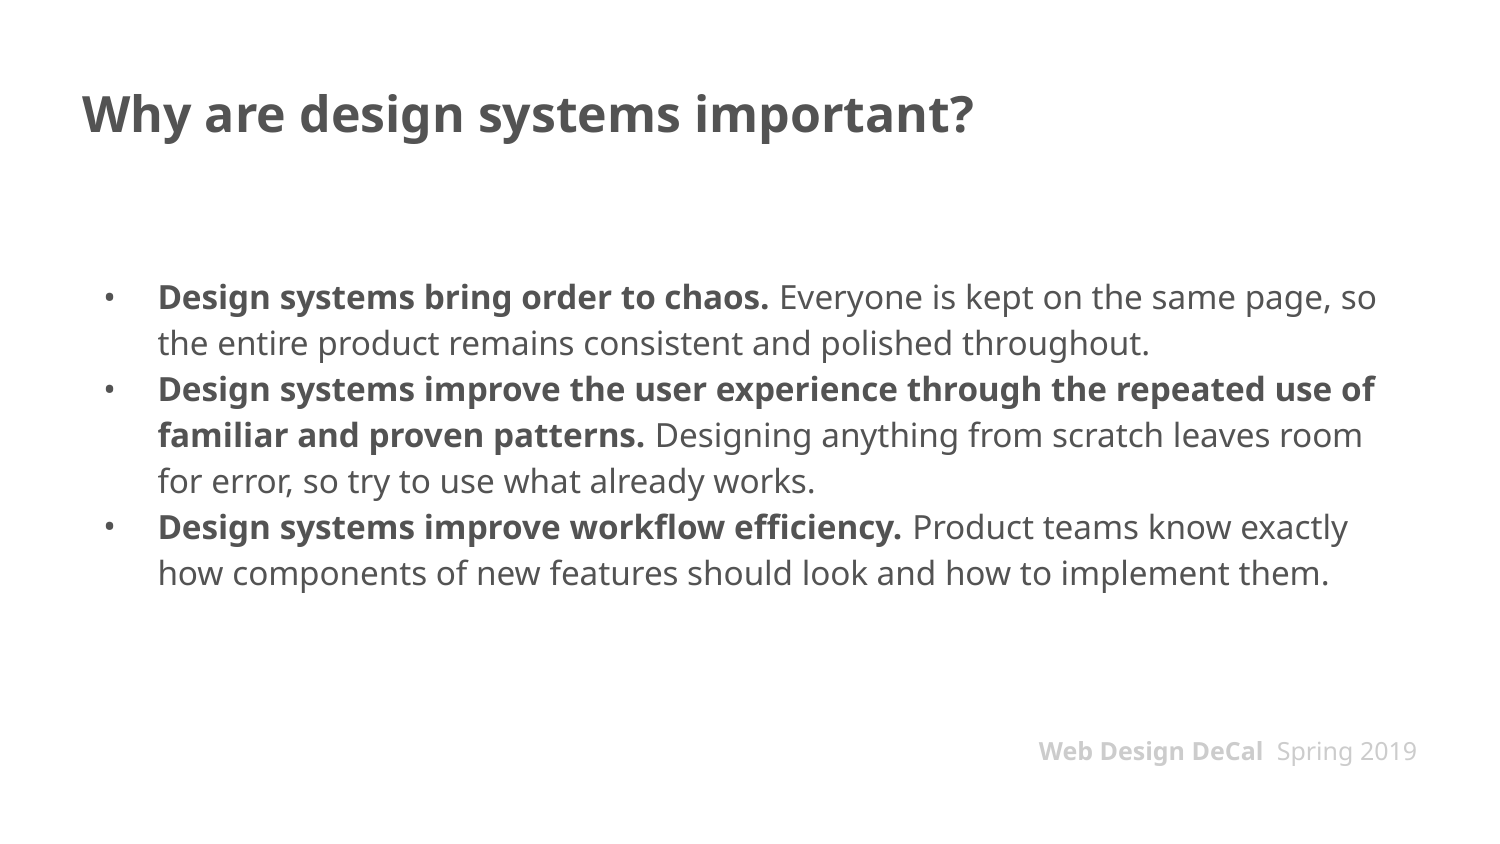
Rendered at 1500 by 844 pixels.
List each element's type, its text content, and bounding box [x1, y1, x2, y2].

title Why are design systems important? [82, 75, 1418, 150]
list Design systems bring order to chaos. Everyone is kept on the same page, so the entire product remains consistent and polished throughout. Design systems improve the user experience through the repeated use of familiar and proven patterns. Designing anything from scratch leaves room for error, so try to use what already works. Design systems improve workflow efficiency. Product teams know exactly how components of new features should look and how to implement them. [82, 168, 1418, 694]
